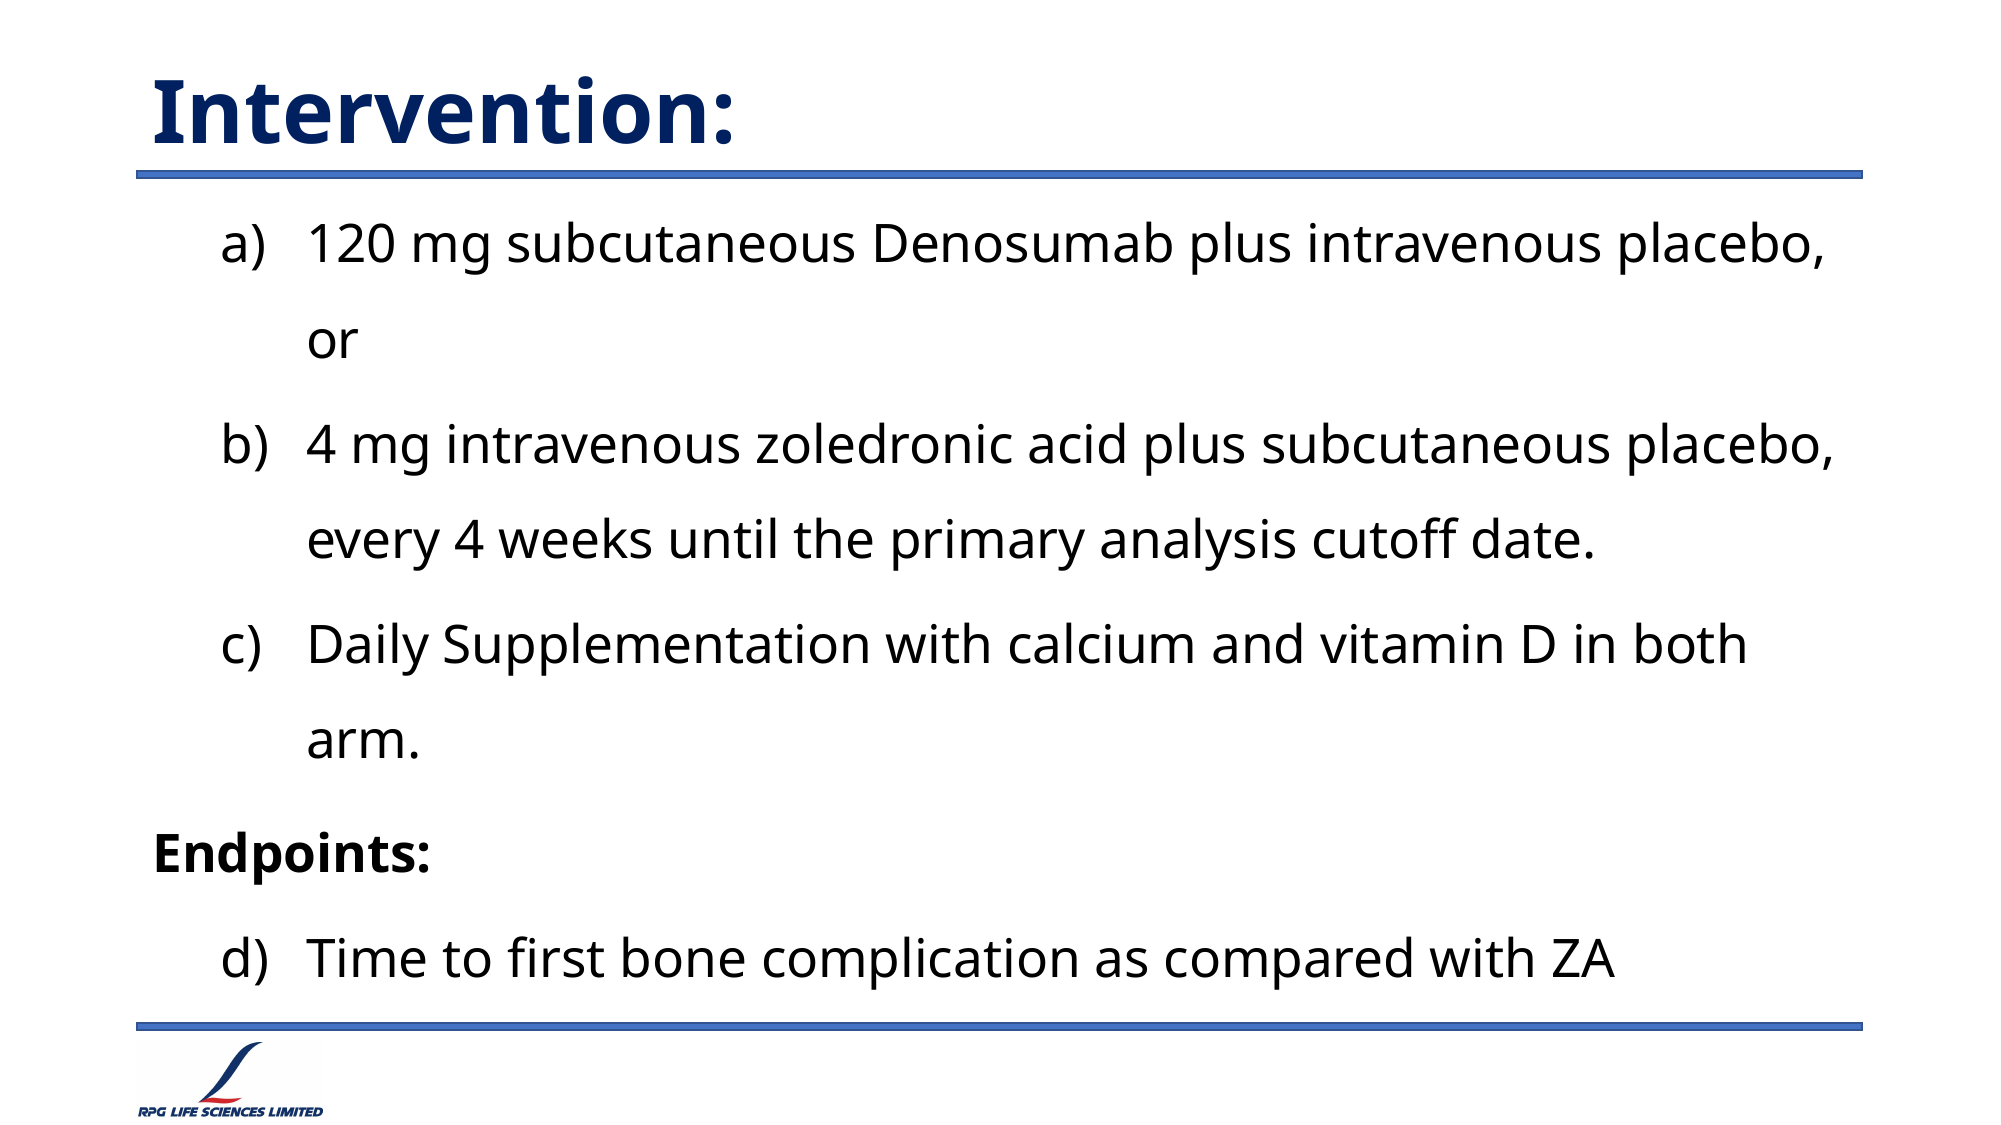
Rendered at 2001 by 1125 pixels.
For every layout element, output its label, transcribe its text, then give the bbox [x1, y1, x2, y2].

list 120 mg subcutaneous Denosumab plus intravenous placebo, or 4 mg intravenous zoledronic acid plus subcutaneous placebo, every 4 weeks until the primary analysis cutoff date. Daily Supplementation with calcium and vitamin D in both arm. Endpoints: Time to first bone complication as compared with ZA [137, 170, 1863, 1007]
picture [137, 1041, 324, 1118]
title Intervention: [137, 59, 1863, 170]
